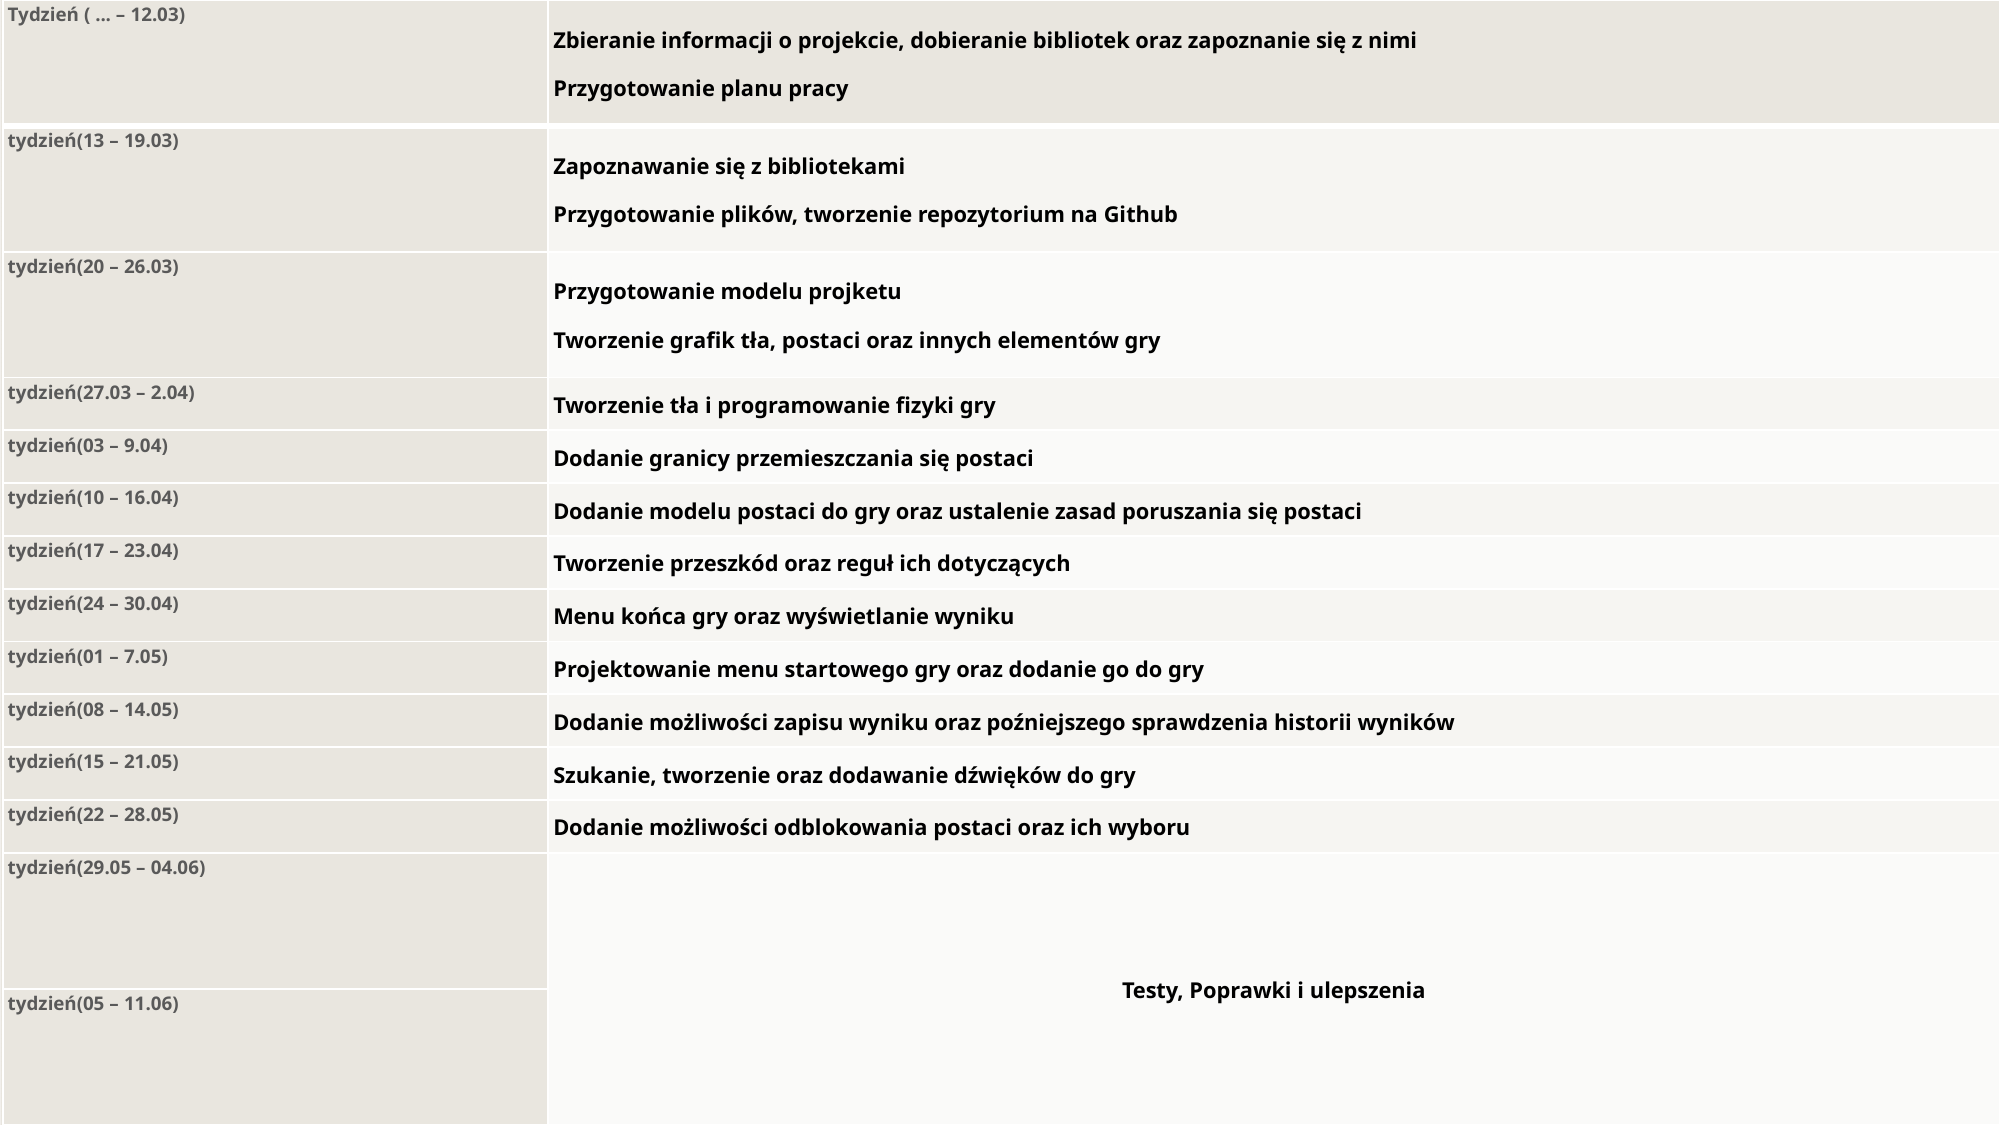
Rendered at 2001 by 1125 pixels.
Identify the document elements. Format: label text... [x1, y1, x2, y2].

table_header Tydzień ( ... – 12.03) [4, 1, 547, 123]
table_cell tydzień(03 – 9.04) [4, 431, 547, 482]
table_cell tydzień(24 – 30.04) [4, 590, 547, 641]
table_cell Dodanie granicy przemieszczania się postaci [549, 431, 1999, 482]
table_cell Dodanie możliwości zapisu wyniku oraz poźniejszego sprawdzenia historii wyników [549, 695, 1999, 746]
table_cell tydzień(17 – 23.04) [4, 537, 547, 588]
table_cell tydzień(29.05 – 04.06) [4, 854, 547, 988]
table_cell Testy, Poprawki i ulepszenia [549, 854, 1999, 1124]
table_cell Projektowanie menu startowego gry oraz dodanie go do gry [549, 642, 1999, 693]
table_cell tydzień(20 – 26.03) [4, 253, 547, 377]
table_cell tydzień(22 – 28.05) [4, 801, 547, 852]
table_cell Szukanie, tworzenie oraz dodawanie dźwięków do gry [549, 748, 1999, 799]
table_cell Przygotowanie modelu projketu Tworzenie grafik tła, postaci oraz innych elementów gry [549, 253, 1999, 377]
table_cell tydzień(08 – 14.05) [4, 695, 547, 746]
table_cell Tworzenie tła i programowanie fizyki gry [549, 378, 1999, 429]
table_cell Dodanie możliwości odblokowania postaci oraz ich wyboru [549, 801, 1999, 852]
table_cell tydzień(05 – 11.06) [4, 990, 547, 1124]
table_cell Menu końca gry oraz wyświetlanie wyniku [549, 590, 1999, 641]
table_cell Zapoznawanie się z bibliotekami Przygotowanie plików, tworzenie repozytorium na Github [549, 129, 1999, 251]
table_cell tydzień(10 – 16.04) [4, 484, 547, 535]
table_cell Tworzenie przeszkód oraz reguł ich dotyczących [549, 537, 1999, 588]
table_cell Dodanie modelu postaci do gry oraz ustalenie zasad poruszania się postaci [549, 484, 1999, 535]
table_header Zbieranie informacji o projekcie, dobieranie bibliotek oraz zapoznanie się z nimi Przygotowanie planu pracy [549, 1, 1999, 123]
table_cell tydzień(27.03 – 2.04) [4, 378, 547, 429]
table_cell tydzień(01 – 7.05) [4, 642, 547, 693]
table_cell tydzień(15 – 21.05) [4, 748, 547, 799]
table_cell tydzień(13 – 19.03) [4, 129, 547, 251]
